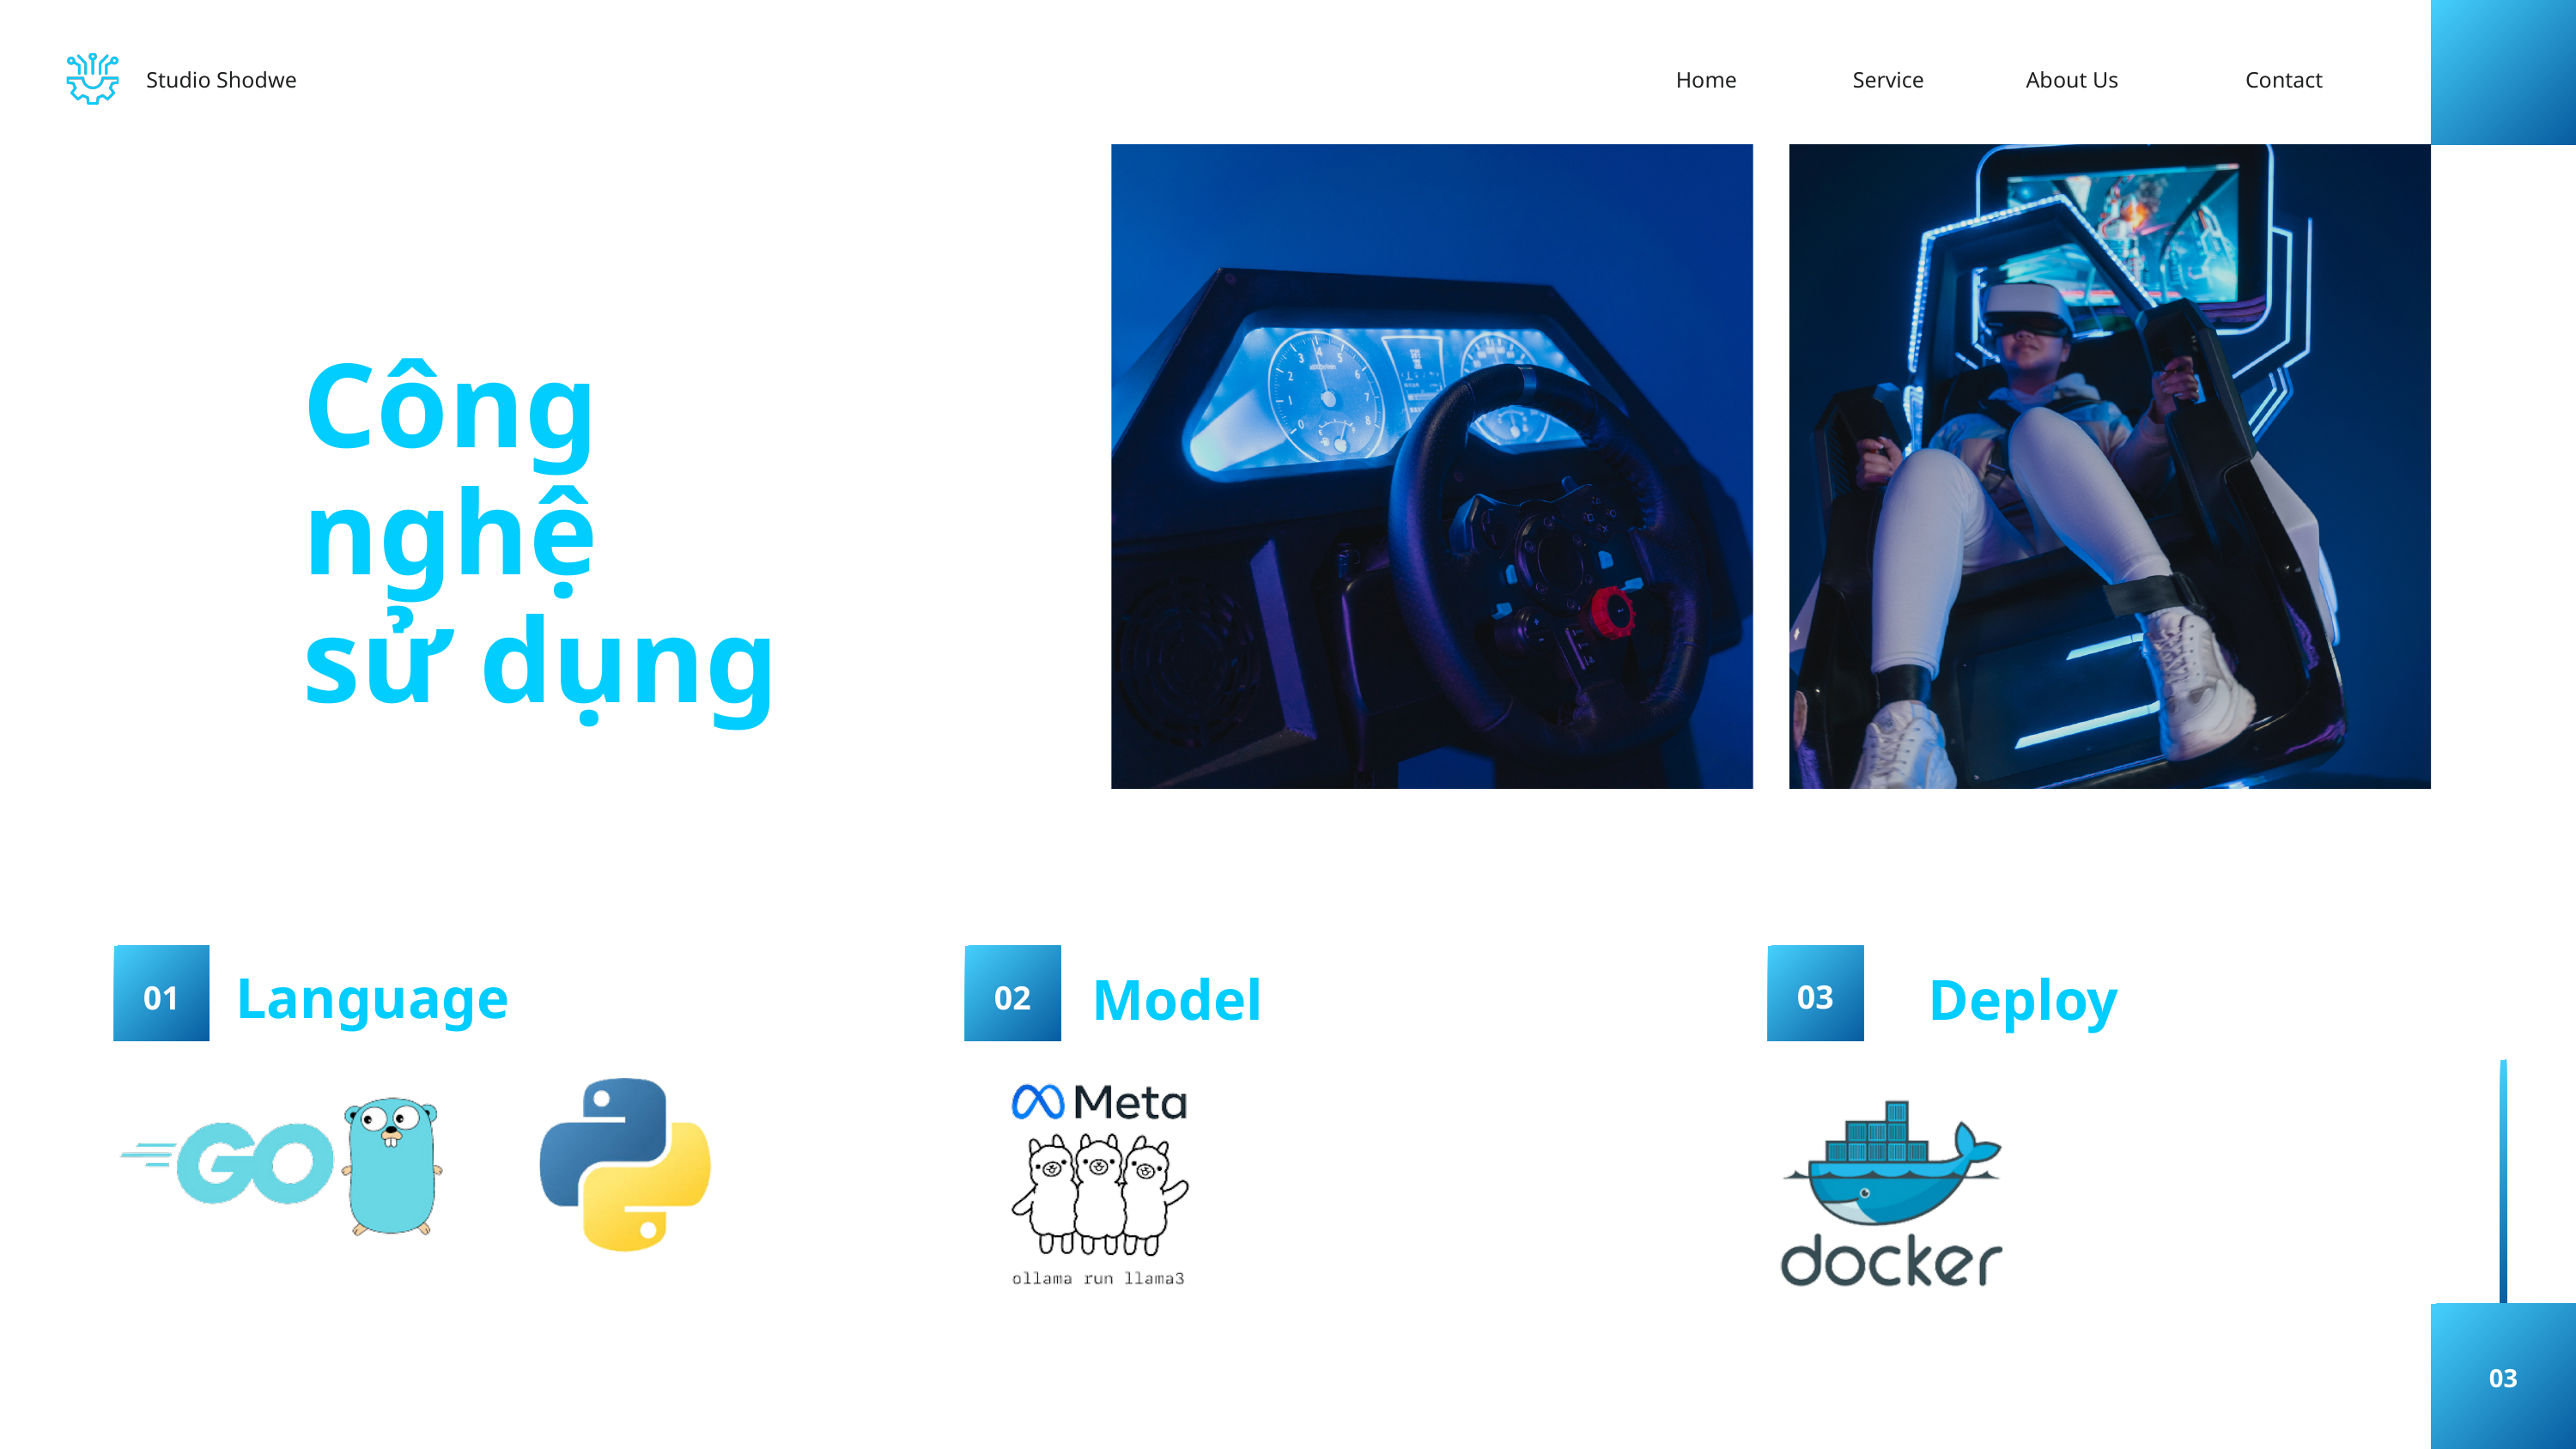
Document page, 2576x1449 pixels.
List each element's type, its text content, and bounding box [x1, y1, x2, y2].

text_box [1767, 1090, 2022, 1301]
text_box Contact [2245, 62, 2384, 93]
text_box [539, 1078, 714, 1257]
text_box Service [1852, 62, 1957, 93]
text_box Studio Shodwe [146, 62, 325, 93]
text_box Model [1091, 954, 1376, 1032]
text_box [1110, 144, 1753, 789]
text_box Language [235, 951, 519, 1029]
text_box [964, 1073, 1234, 1301]
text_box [2430, 0, 2576, 145]
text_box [1789, 144, 2432, 789]
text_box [2500, 1059, 2507, 1302]
text_box [66, 53, 119, 105]
text_box Công nghệ sử dụng [302, 343, 884, 726]
text_box Home [1675, 62, 1790, 93]
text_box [113, 945, 210, 1042]
text_box [113, 1070, 454, 1264]
text_box About Us [2026, 62, 2176, 93]
text_box Deploy [1928, 954, 2212, 1032]
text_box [964, 945, 1061, 1042]
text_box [2430, 1303, 2576, 1449]
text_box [1767, 945, 1864, 1042]
